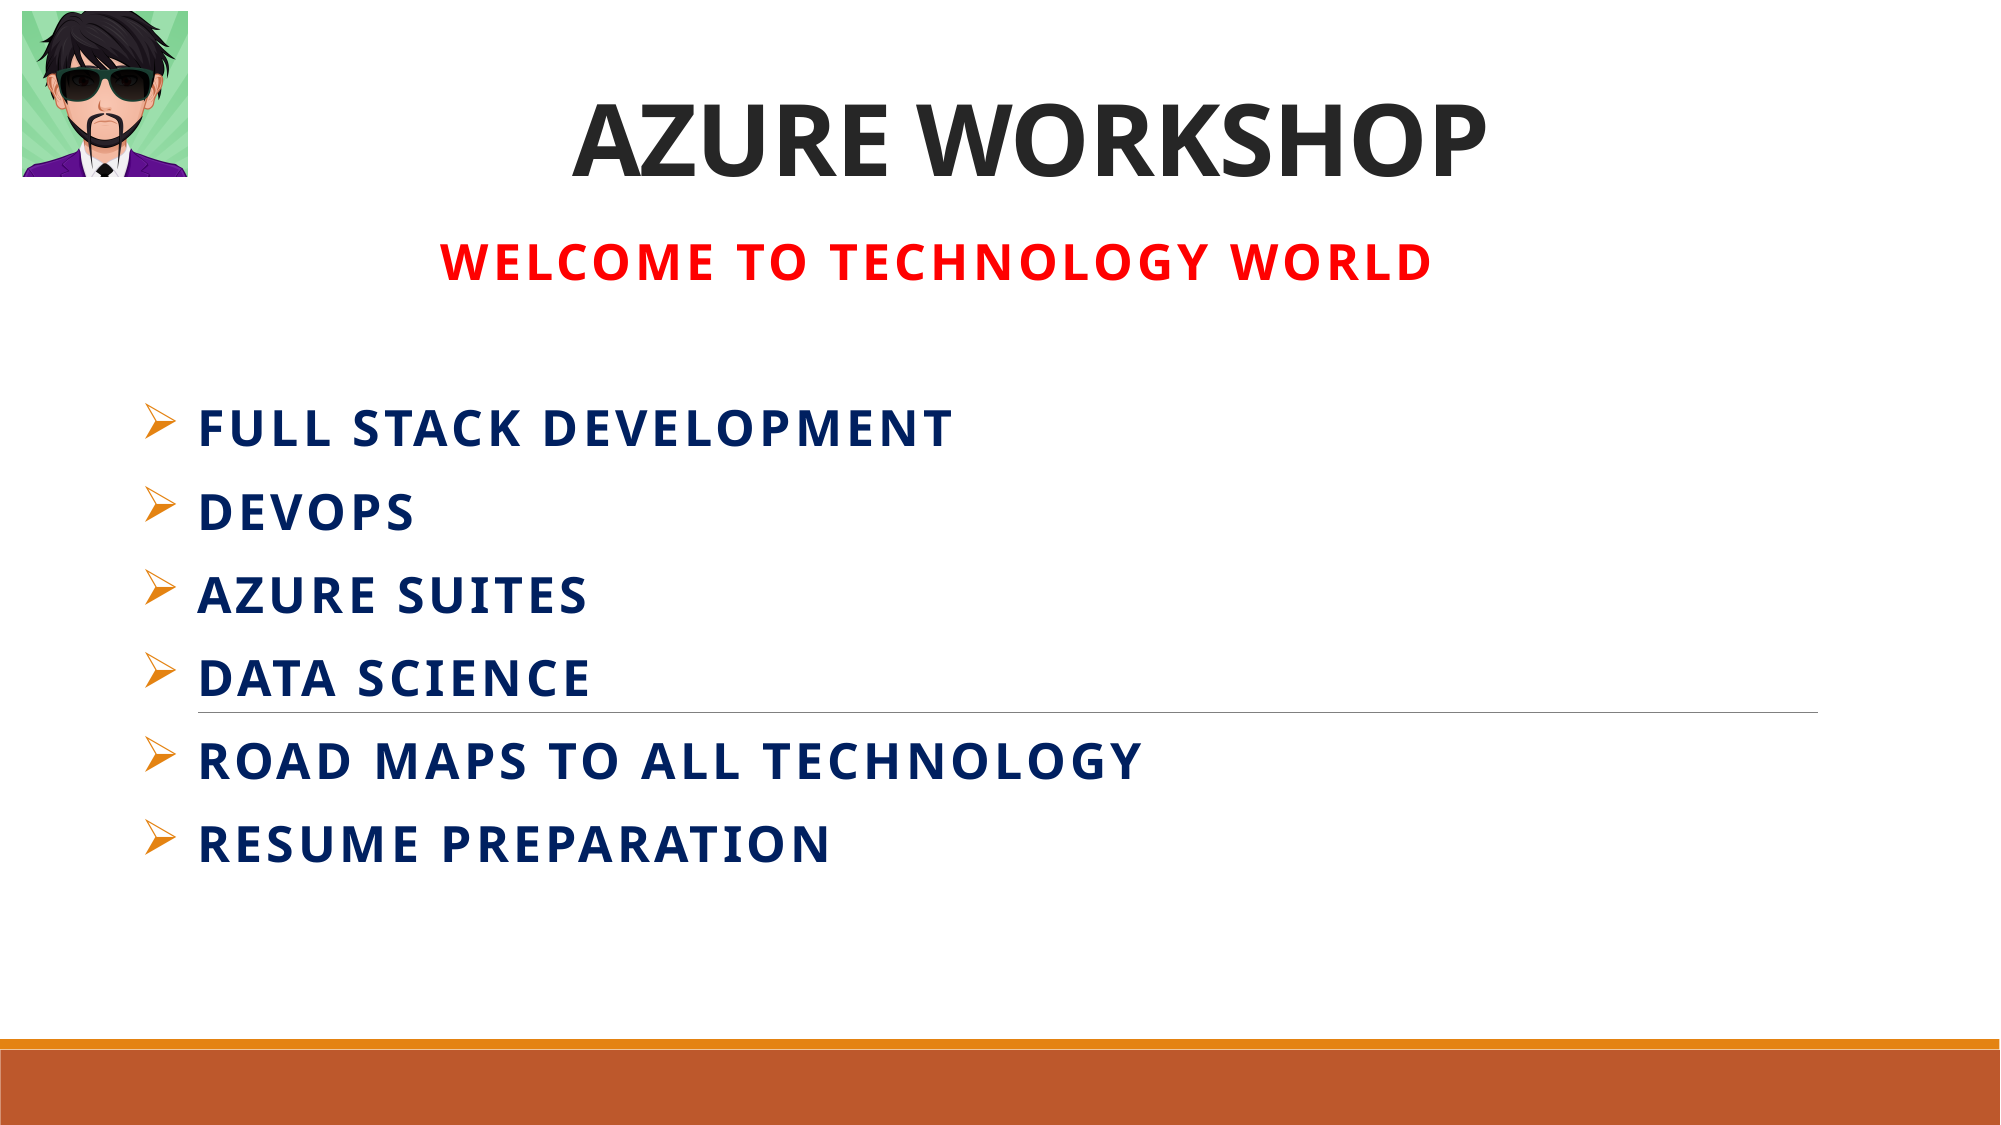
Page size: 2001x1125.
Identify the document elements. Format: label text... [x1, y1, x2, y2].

title AZURE WORKSHOP [157, 36, 1605, 205]
subtitle Welcome to Technology WORLD Full Stack Development Devops Azure Suites Data Science Road maps to All Technology Resume Preparation [125, 229, 1879, 876]
picture [21, 10, 189, 178]
